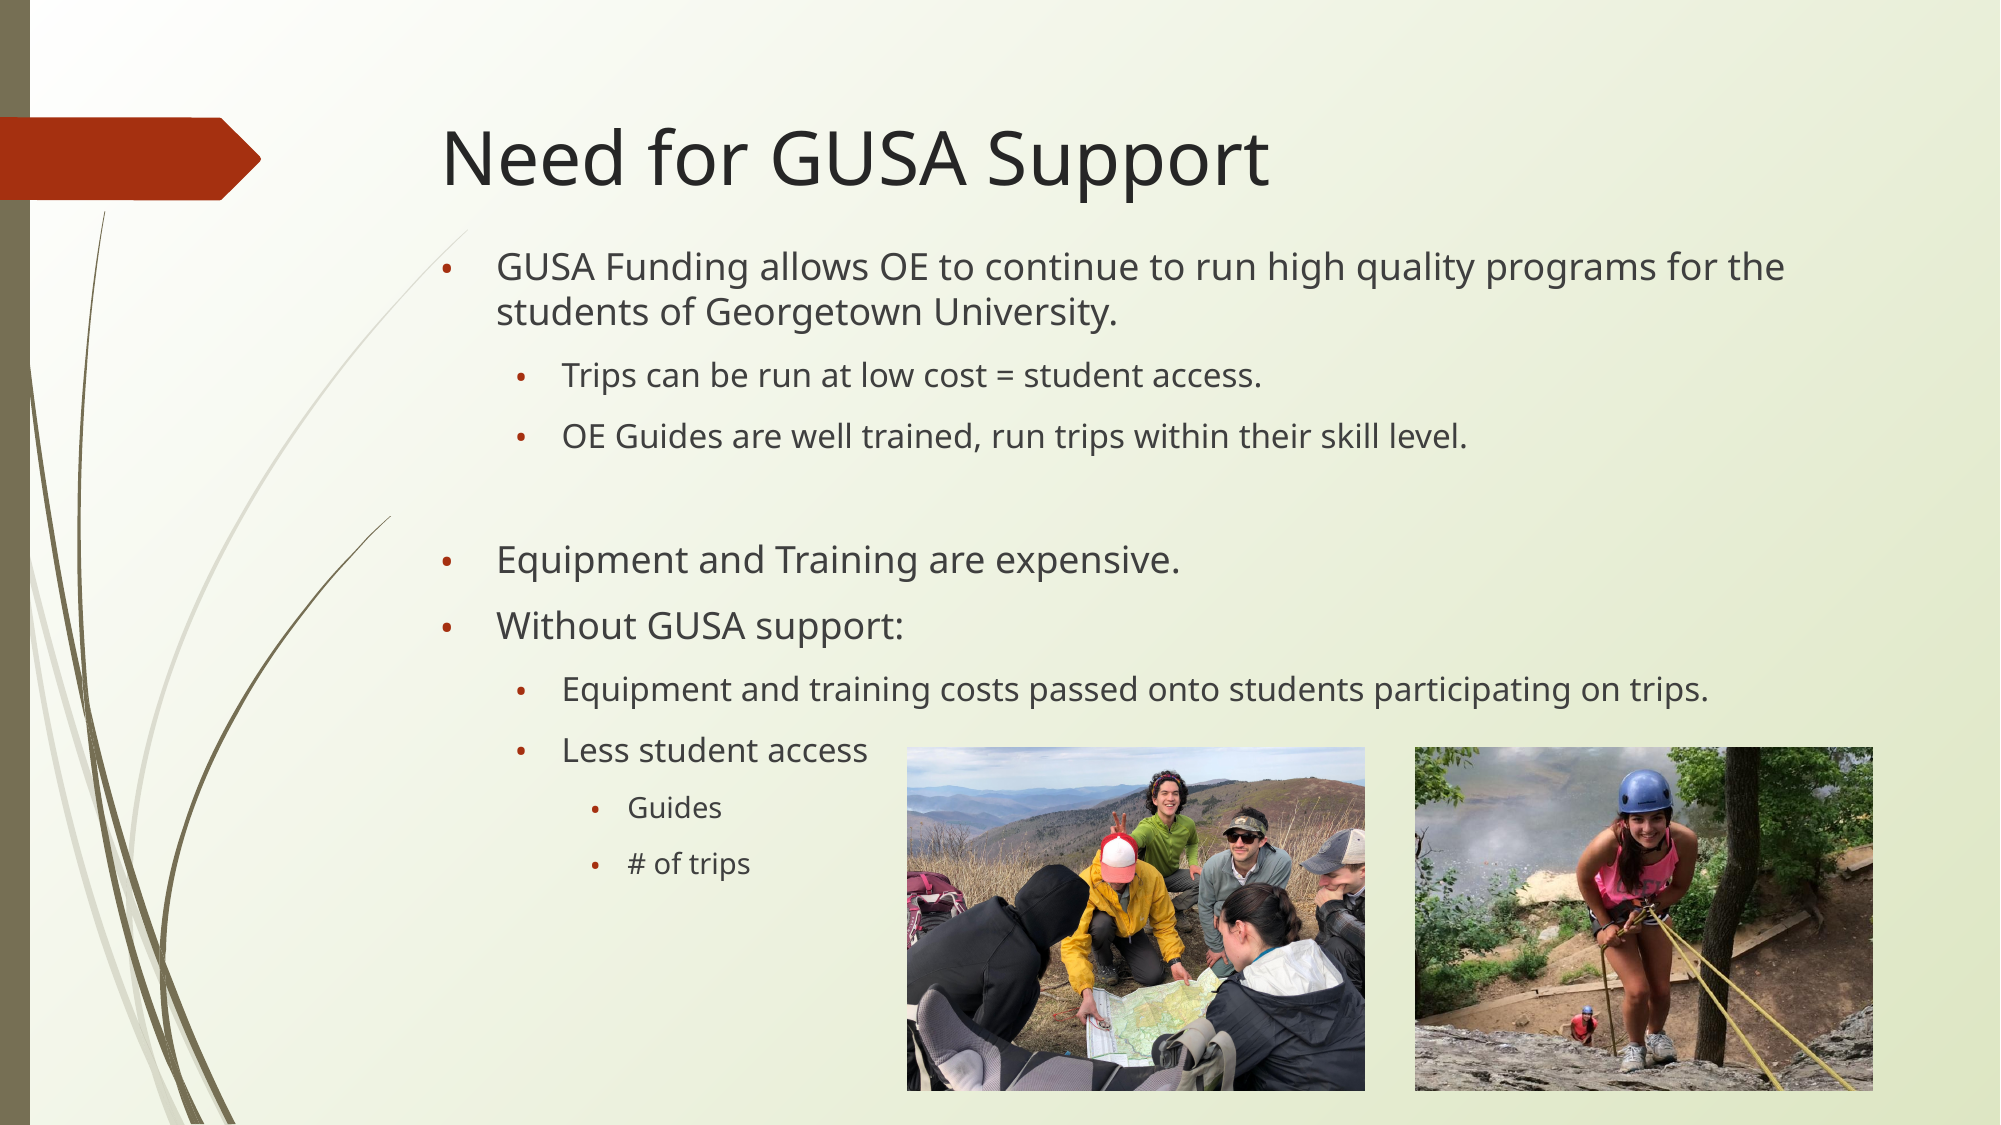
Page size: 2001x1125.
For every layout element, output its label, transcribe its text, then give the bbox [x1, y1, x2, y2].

picture [907, 747, 1365, 1091]
title Need for GUSA Support [425, 102, 1888, 235]
list GUSA Funding allows OE to continue to run high quality programs for the students of Georgetown University. Trips can be run at low cost = student access. OE Guides are well trained, run trips within their skill level. Equipment and Training are expensive. Without GUSA support: Equipment and training costs passed onto students participating on trips. Less student access Guides # of trips [424, 235, 1888, 970]
picture [1415, 747, 1873, 1091]
